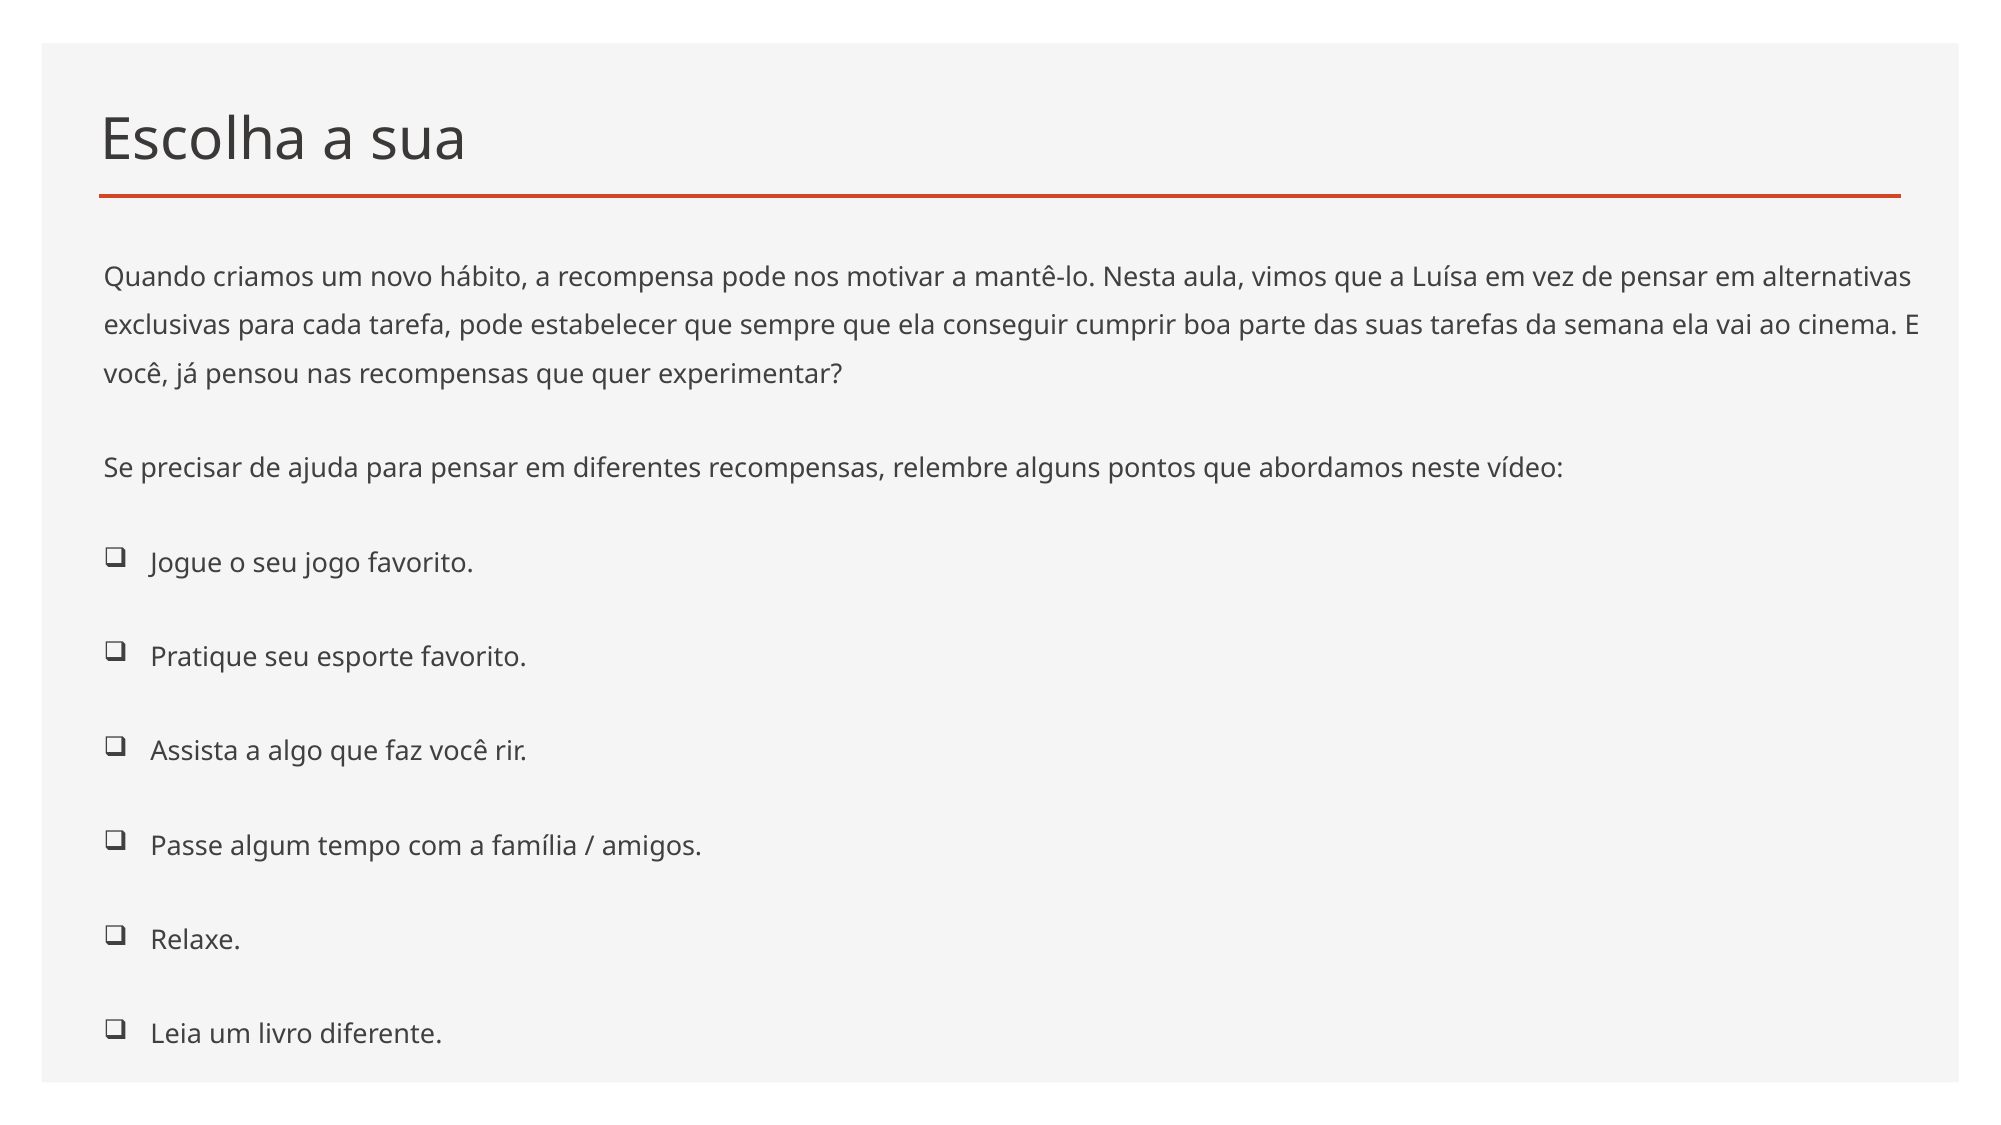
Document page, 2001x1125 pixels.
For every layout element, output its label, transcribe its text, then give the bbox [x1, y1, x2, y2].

list Quando criamos um novo hábito, a recompensa pode nos motivar a mantê-lo. Nesta aula, vimos que a Luísa em vez de pensar em alternativas exclusivas para cada tarefa, pode estabelecer que sempre que ela conseguir cumprir boa parte das suas tarefas da semana ela vai ao cinema. E você, já pensou nas recompensas que quer experimentar? Se precisar de ajuda para pensar em diferentes recompensas, relembre alguns pontos que abordamos neste vídeo: Jogue o seu jogo favorito. Pratique seu esporte favorito. Assista a algo que faz você rir. Passe algum tempo com a família / amigos. Relaxe. Leia um livro diferente. [88, 235, 1944, 1088]
title Escolha a sua [85, 73, 1214, 179]
